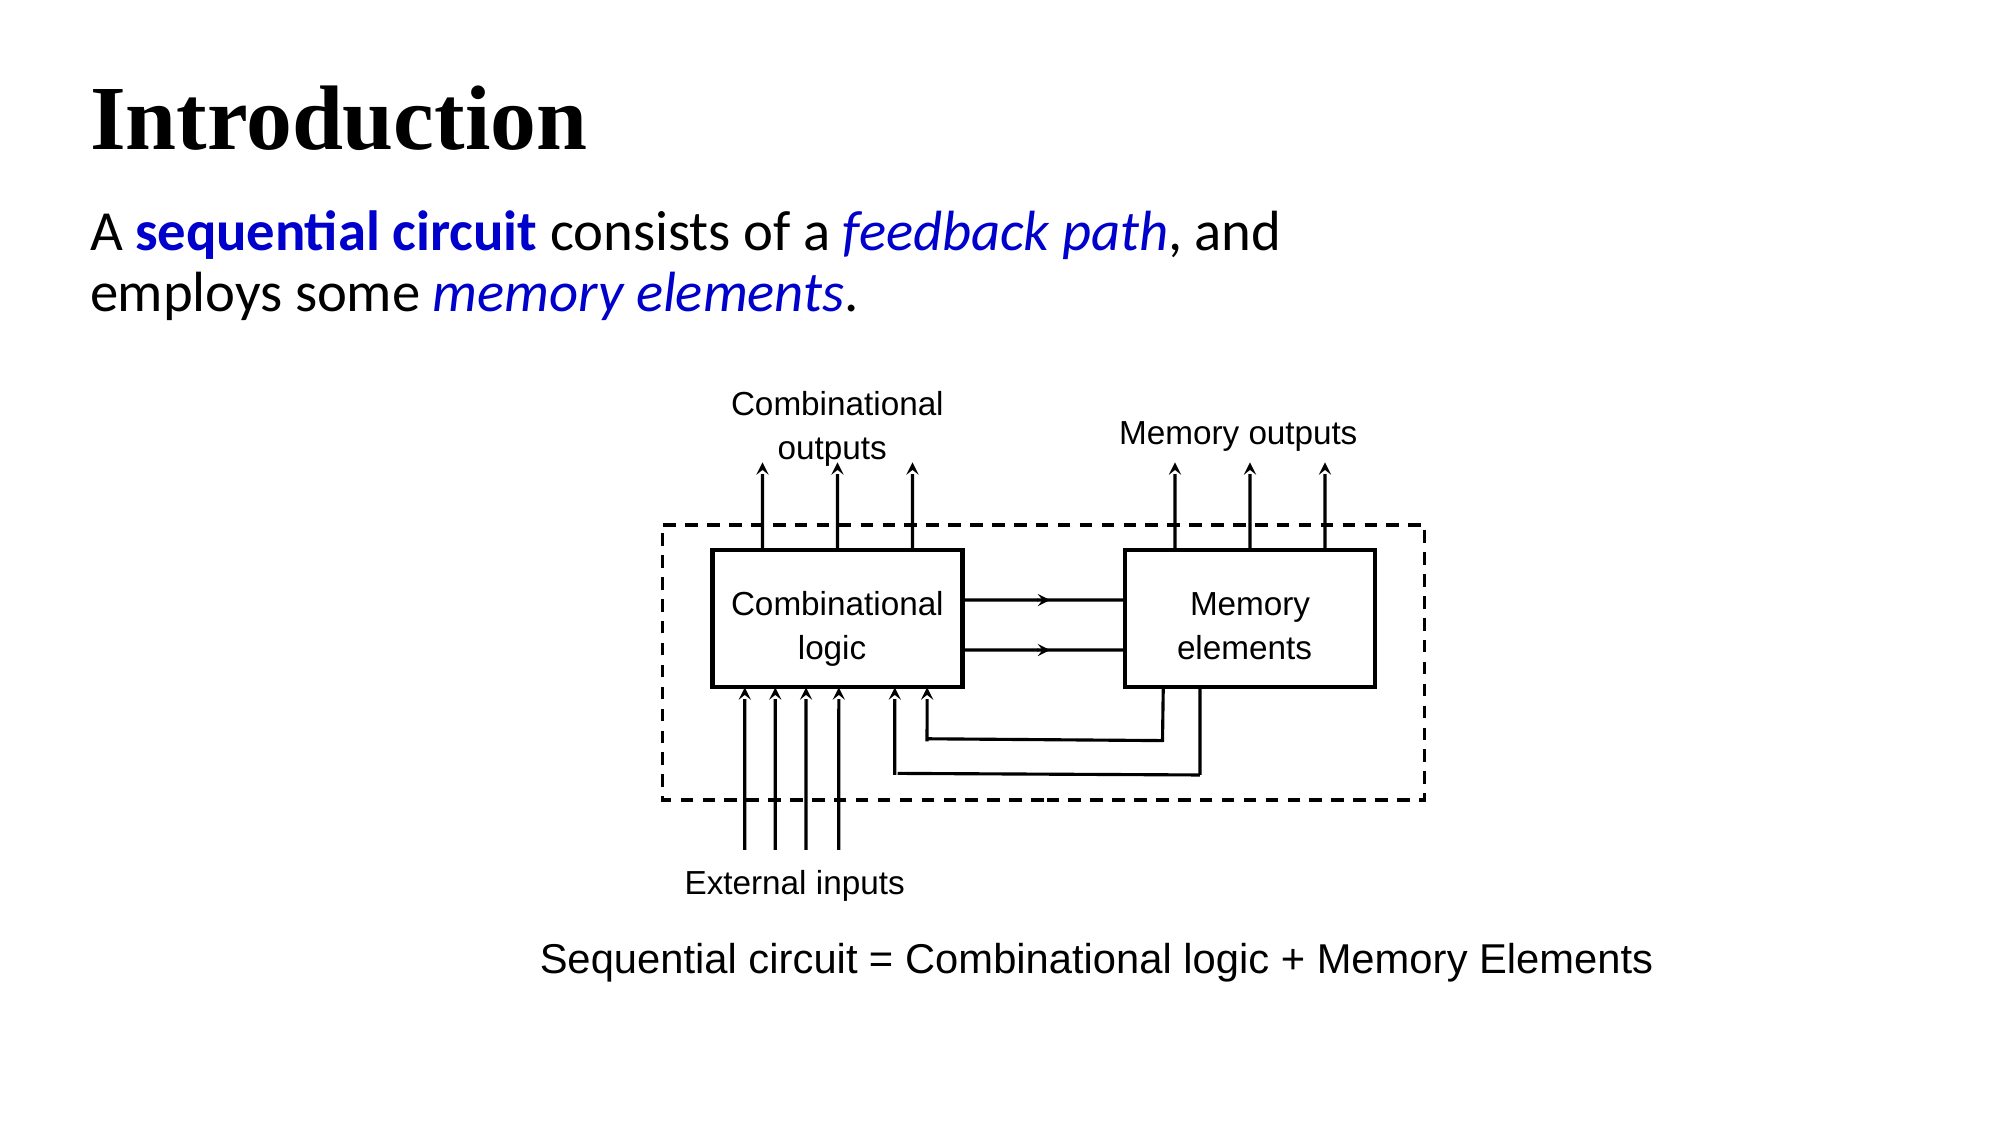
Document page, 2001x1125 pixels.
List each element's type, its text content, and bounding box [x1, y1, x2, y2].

list A sequential circuit consists of a feedback path, and employs some memory elements. [75, 194, 1380, 332]
text_box Sequential circuit = Combinational logic + Memory Elements [525, 924, 1675, 988]
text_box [662, 374, 1425, 911]
title Introduction [75, 11, 1800, 229]
